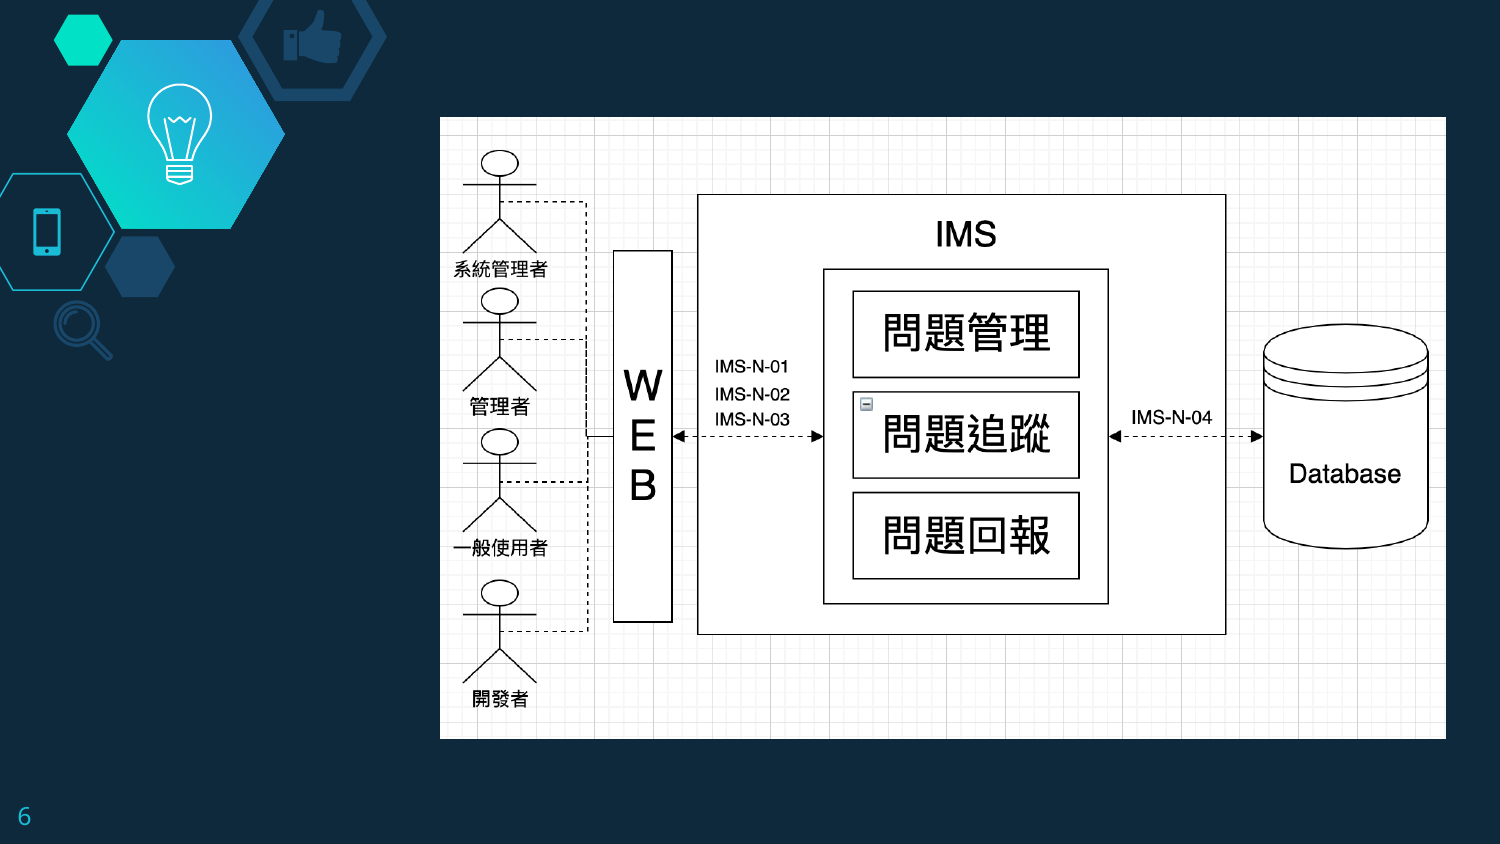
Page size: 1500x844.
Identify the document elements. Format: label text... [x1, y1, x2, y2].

picture [440, 117, 1446, 740]
slide_number 6 [2, 785, 93, 844]
